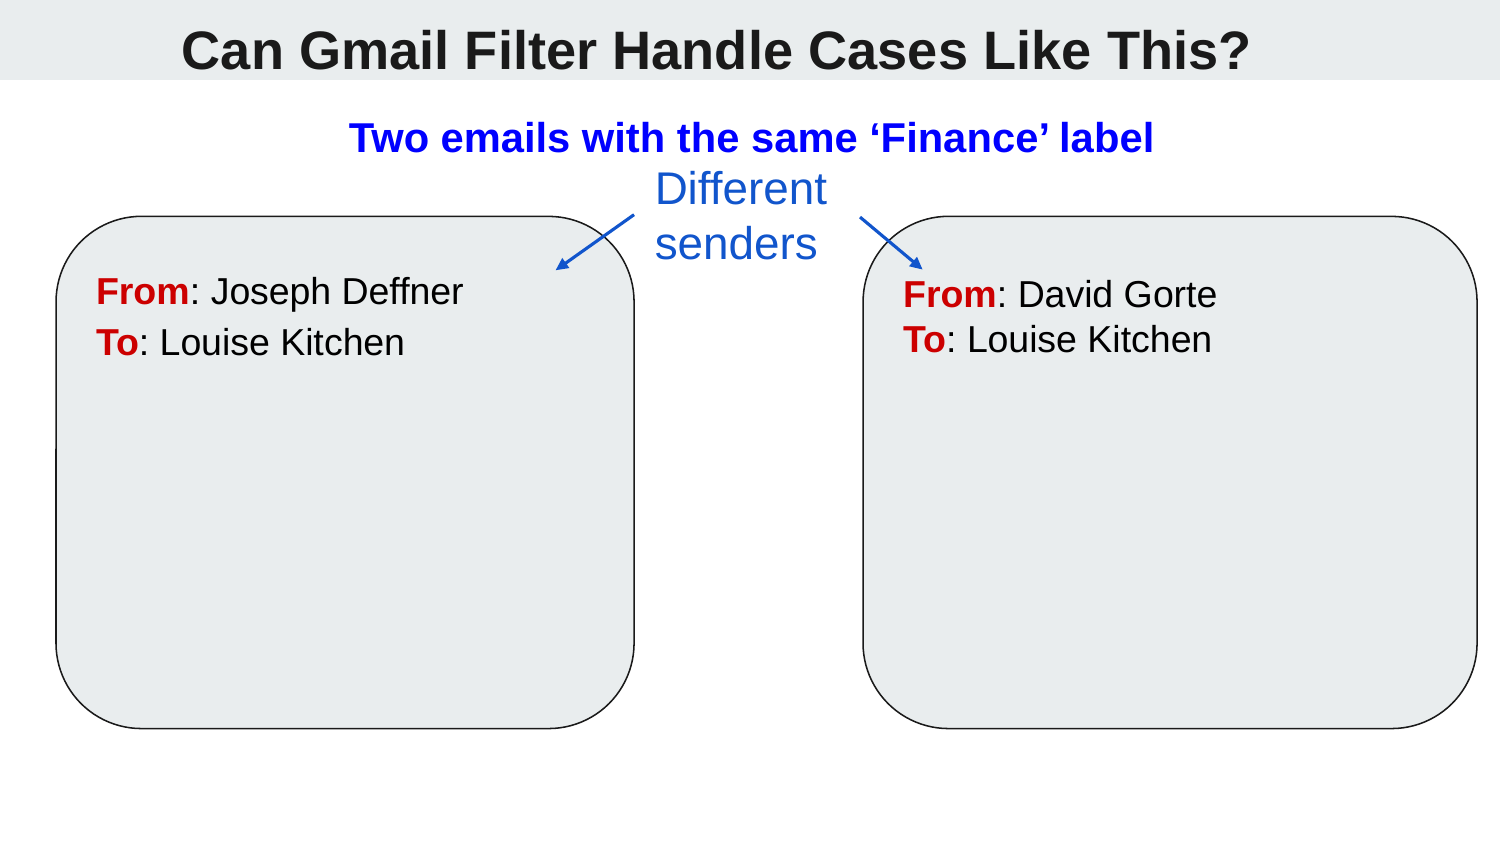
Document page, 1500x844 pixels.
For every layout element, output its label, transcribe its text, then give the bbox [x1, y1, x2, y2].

text_box From: Joseph Deffner To: Louise Kitchen [55, 216, 635, 729]
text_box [555, 214, 635, 271]
text_box Different senders [639, 143, 860, 291]
text_box From: David Gorte To: Louise Kitchen [863, 216, 1478, 729]
title Can Gmail Filter Handle Cases Like This? [76, 0, 1426, 88]
text_box Two emails with the same ‘Finance’ label [333, 87, 1200, 157]
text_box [859, 216, 923, 270]
